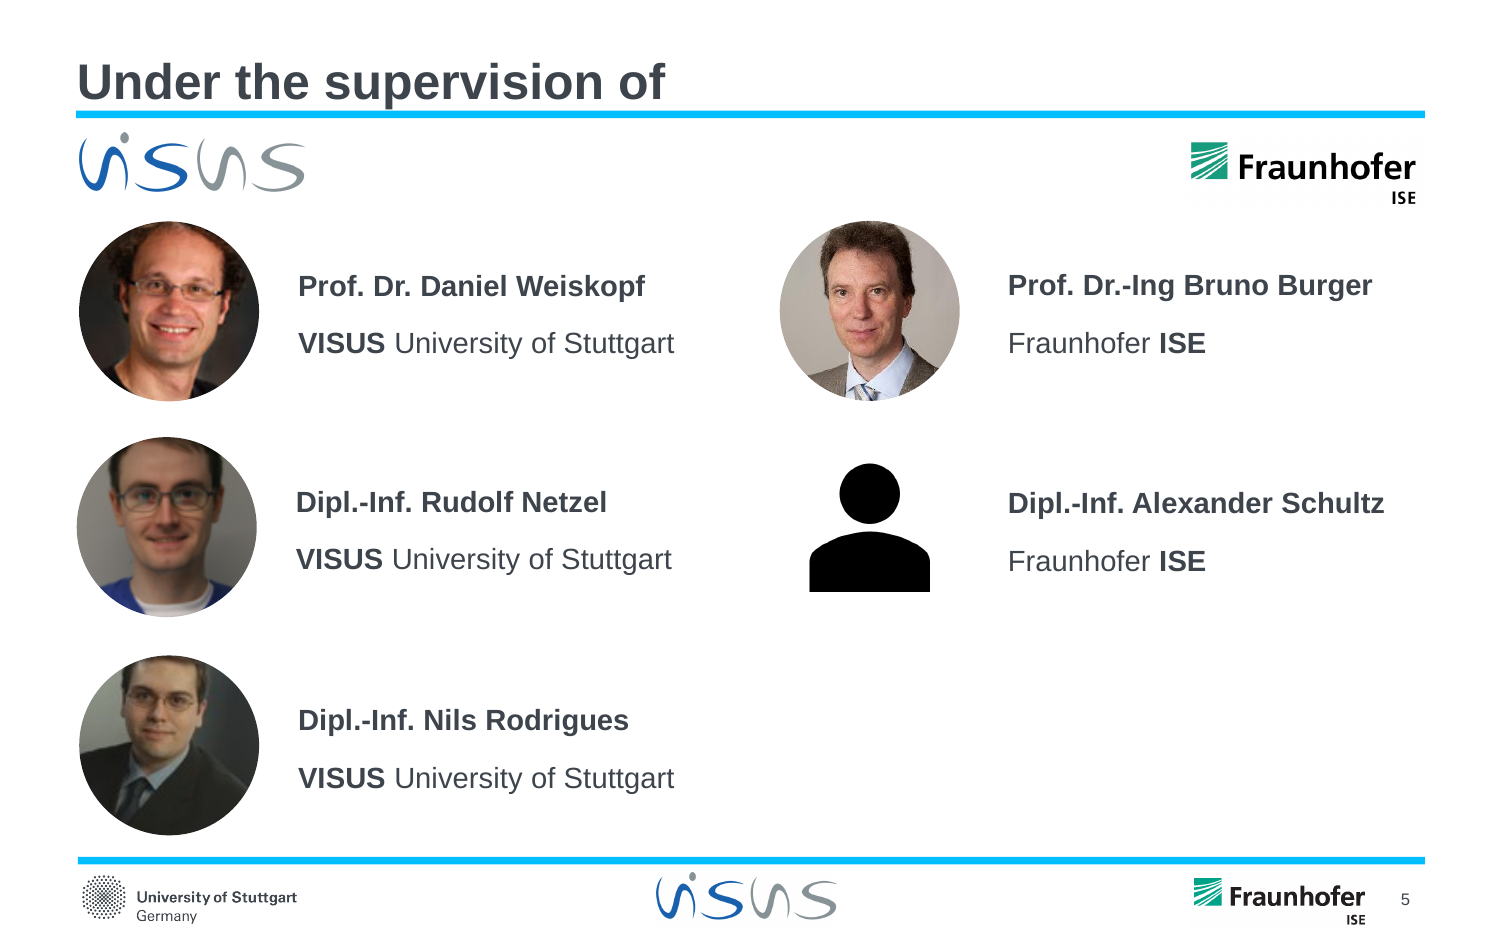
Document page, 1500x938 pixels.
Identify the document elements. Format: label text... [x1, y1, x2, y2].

text_box Prof. Dr.-Ing Bruno Burger Fraunhofer ISE [1007, 262, 1424, 398]
title Under the supervision of [76, 64, 1424, 111]
list Dipl.-Inf. Rudolf Netzel VISUS University of Stuttgart [295, 458, 711, 593]
slide_number 5 [1400, 888, 1438, 910]
picture [656, 872, 837, 926]
picture [79, 132, 305, 200]
picture [779, 220, 960, 401]
picture [76, 869, 302, 929]
picture [1183, 134, 1424, 213]
text_box Dipl.-Inf. Alexander Schultz Fraunhofer ISE [1007, 459, 1424, 595]
picture [779, 437, 960, 618]
list Prof. Dr. Daniel Weiskopf VISUS University of Stuttgart [298, 242, 714, 378]
picture [1190, 870, 1371, 929]
picture [79, 221, 260, 402]
picture [76, 437, 257, 618]
list Dipl.-Inf. Nils Rodrigues VISUS University of Stuttgart [298, 676, 714, 812]
picture [79, 655, 260, 836]
